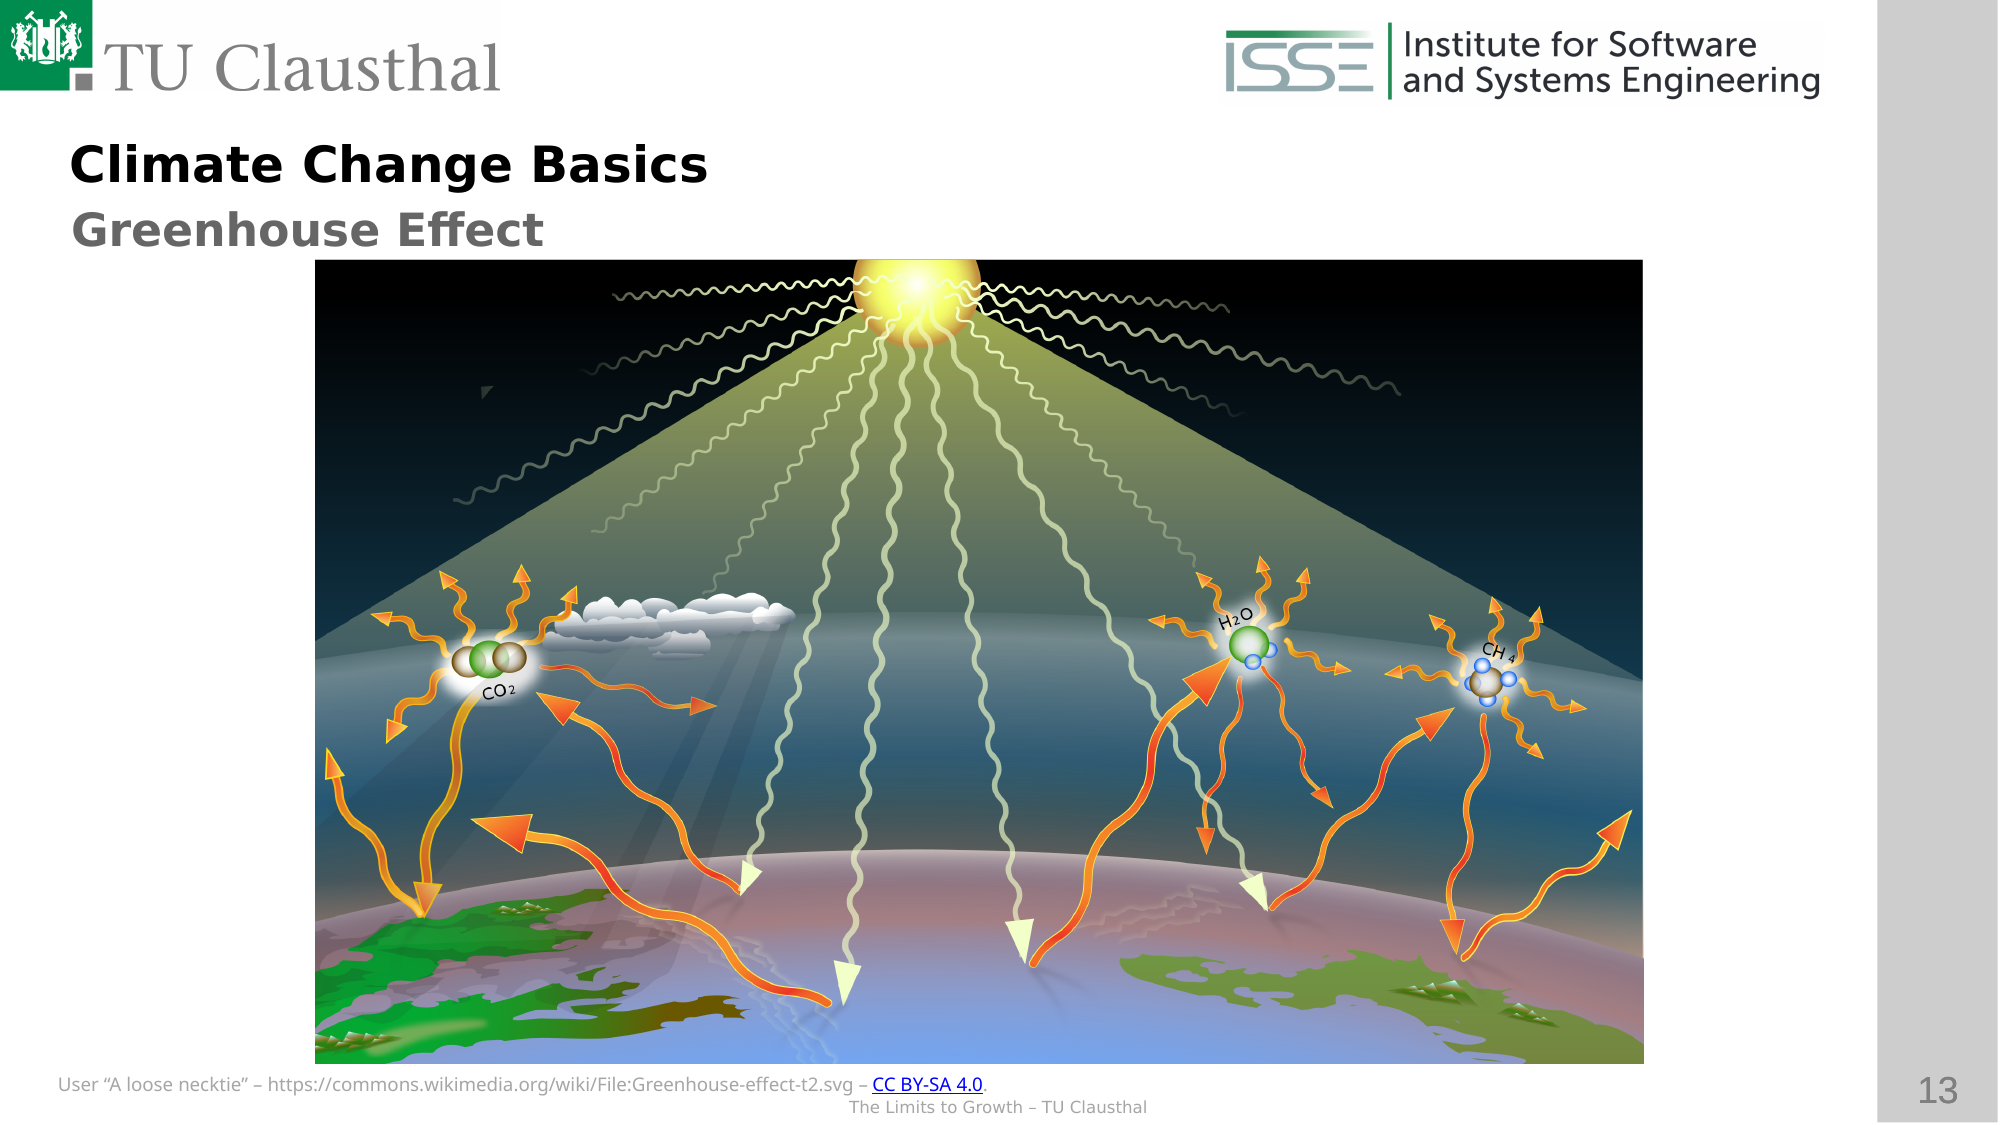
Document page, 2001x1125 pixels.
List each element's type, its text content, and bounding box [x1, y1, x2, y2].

picture [0, 0, 500, 91]
text_box Climate Change Basics [55, 125, 1817, 206]
picture [314, 258, 1644, 1064]
picture [1218, 22, 1825, 106]
text_box User “A loose necktie” – https://commons.wikimedia.org/wiki/File:Greenhouse-effect-t2.svg – CC BY-SA 4.0. [43, 1064, 1769, 1106]
text_box Greenhouse Effect [70, 188, 1769, 269]
